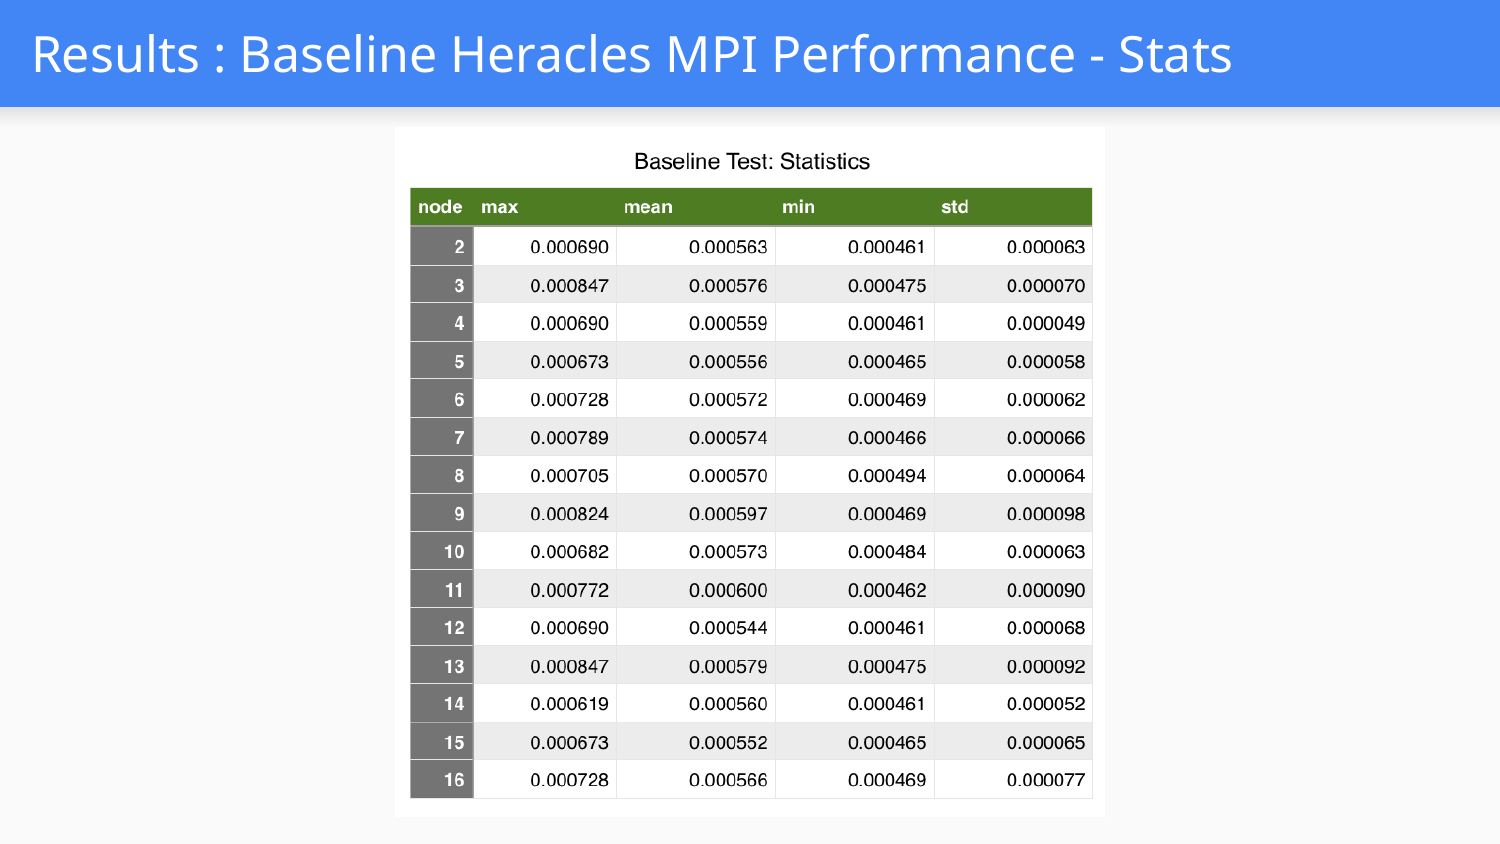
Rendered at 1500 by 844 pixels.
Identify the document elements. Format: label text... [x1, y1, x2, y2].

picture [395, 127, 1105, 817]
title Results : Baseline Heracles MPI Performance - Stats [16, 2, 1464, 102]
